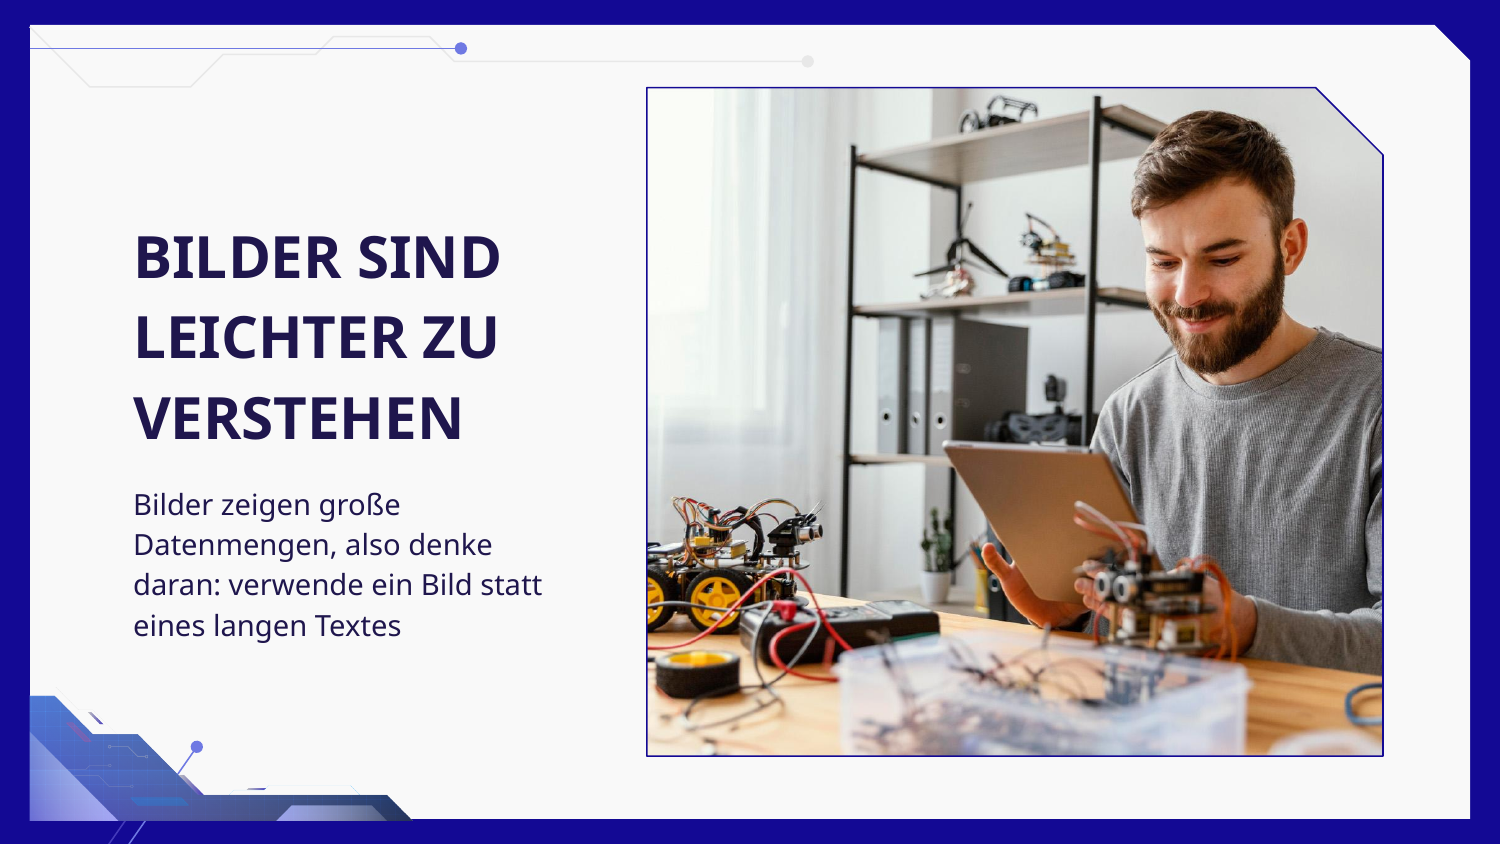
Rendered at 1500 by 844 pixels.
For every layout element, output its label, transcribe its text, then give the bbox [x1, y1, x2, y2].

picture [646, 87, 1384, 757]
subtitle Bilder zeigen große Datenmengen, also denke daran: verwende ein Bild statt eines langen Textes [118, 466, 599, 617]
picture [29, 687, 419, 821]
title BILDER SIND LEICHTER ZU VERSTEHEN [118, 205, 599, 466]
